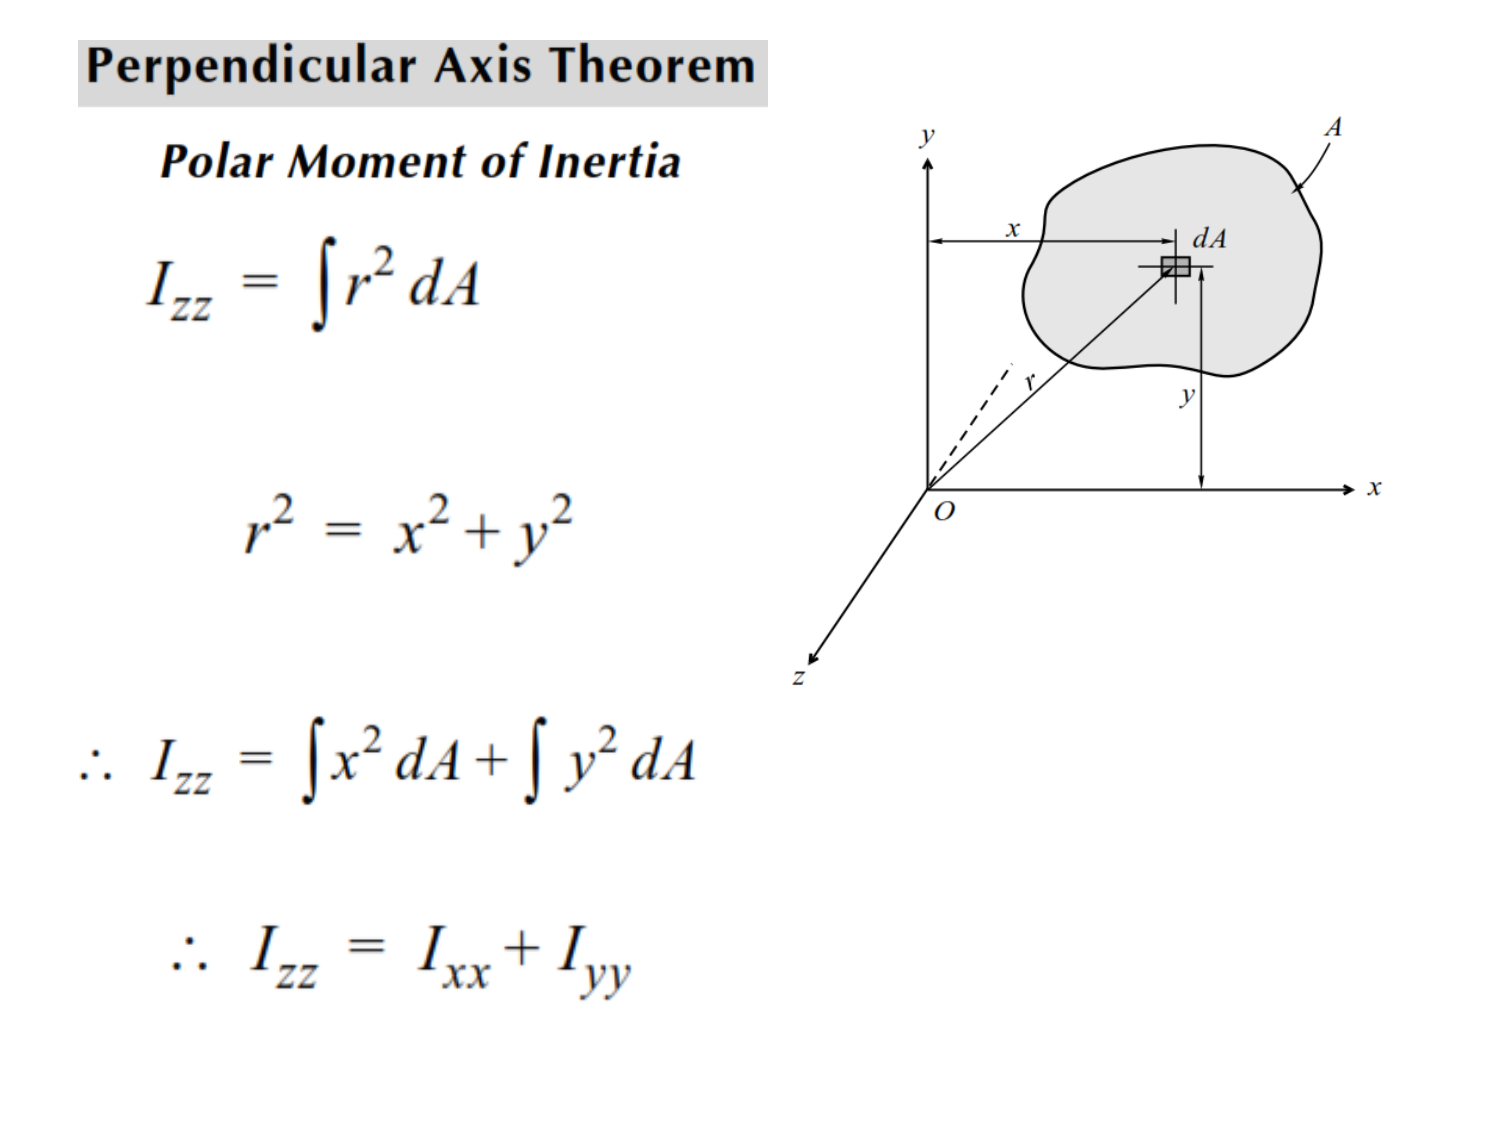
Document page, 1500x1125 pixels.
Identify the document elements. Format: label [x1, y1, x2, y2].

picture [24, 113, 1460, 826]
picture [77, 39, 768, 110]
picture [122, 900, 676, 1005]
picture [122, 228, 514, 354]
picture [228, 477, 595, 579]
picture [149, 128, 696, 196]
